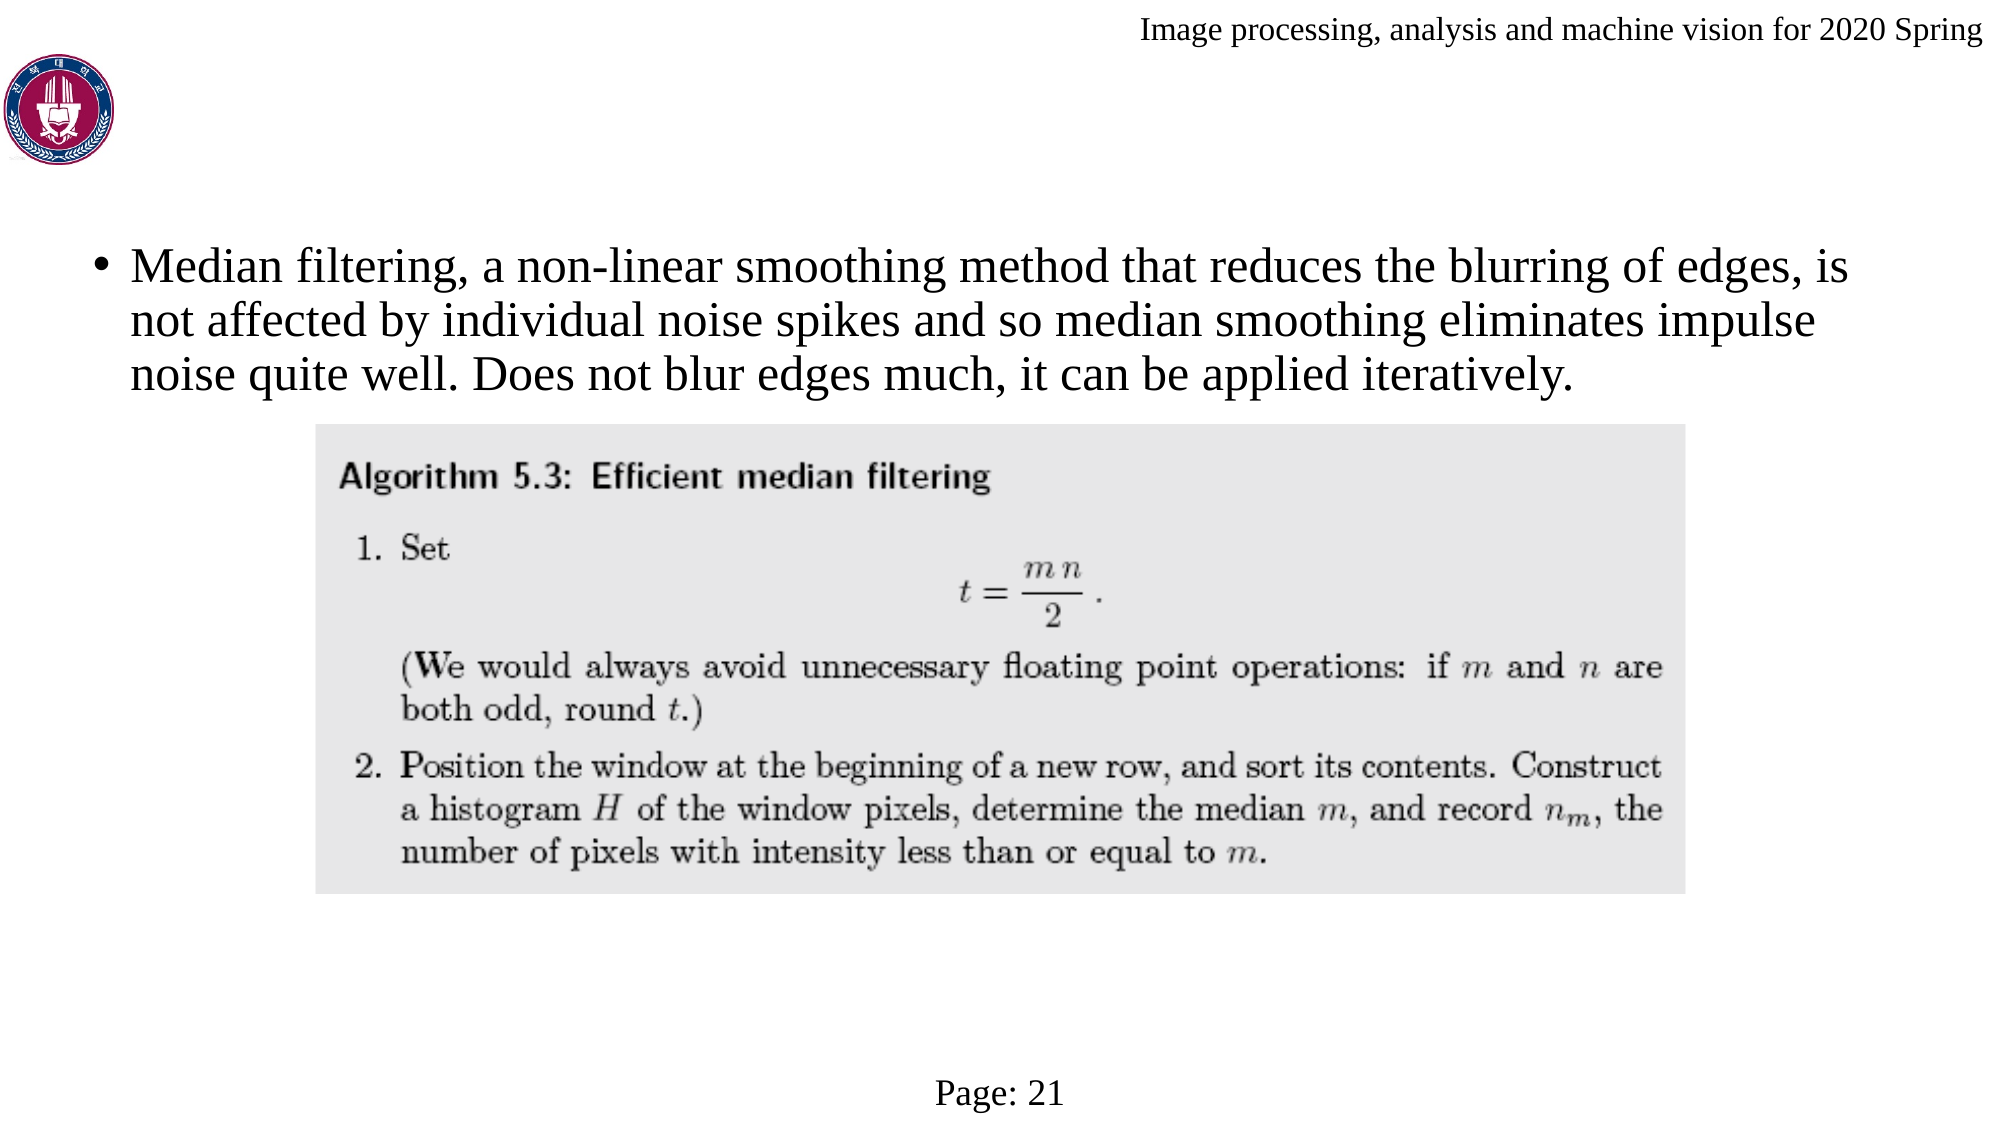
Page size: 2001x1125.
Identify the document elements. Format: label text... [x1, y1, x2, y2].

picture [312, 424, 1688, 894]
list Median filtering, a non-linear smoothing method that reduces the blurring of edges, is not affected by individual noise spikes and so median smoothing eliminates impulse noise quite well. Does not blur edges much, it can be applied iteratively. [78, 231, 1922, 993]
picture [3, 54, 114, 165]
